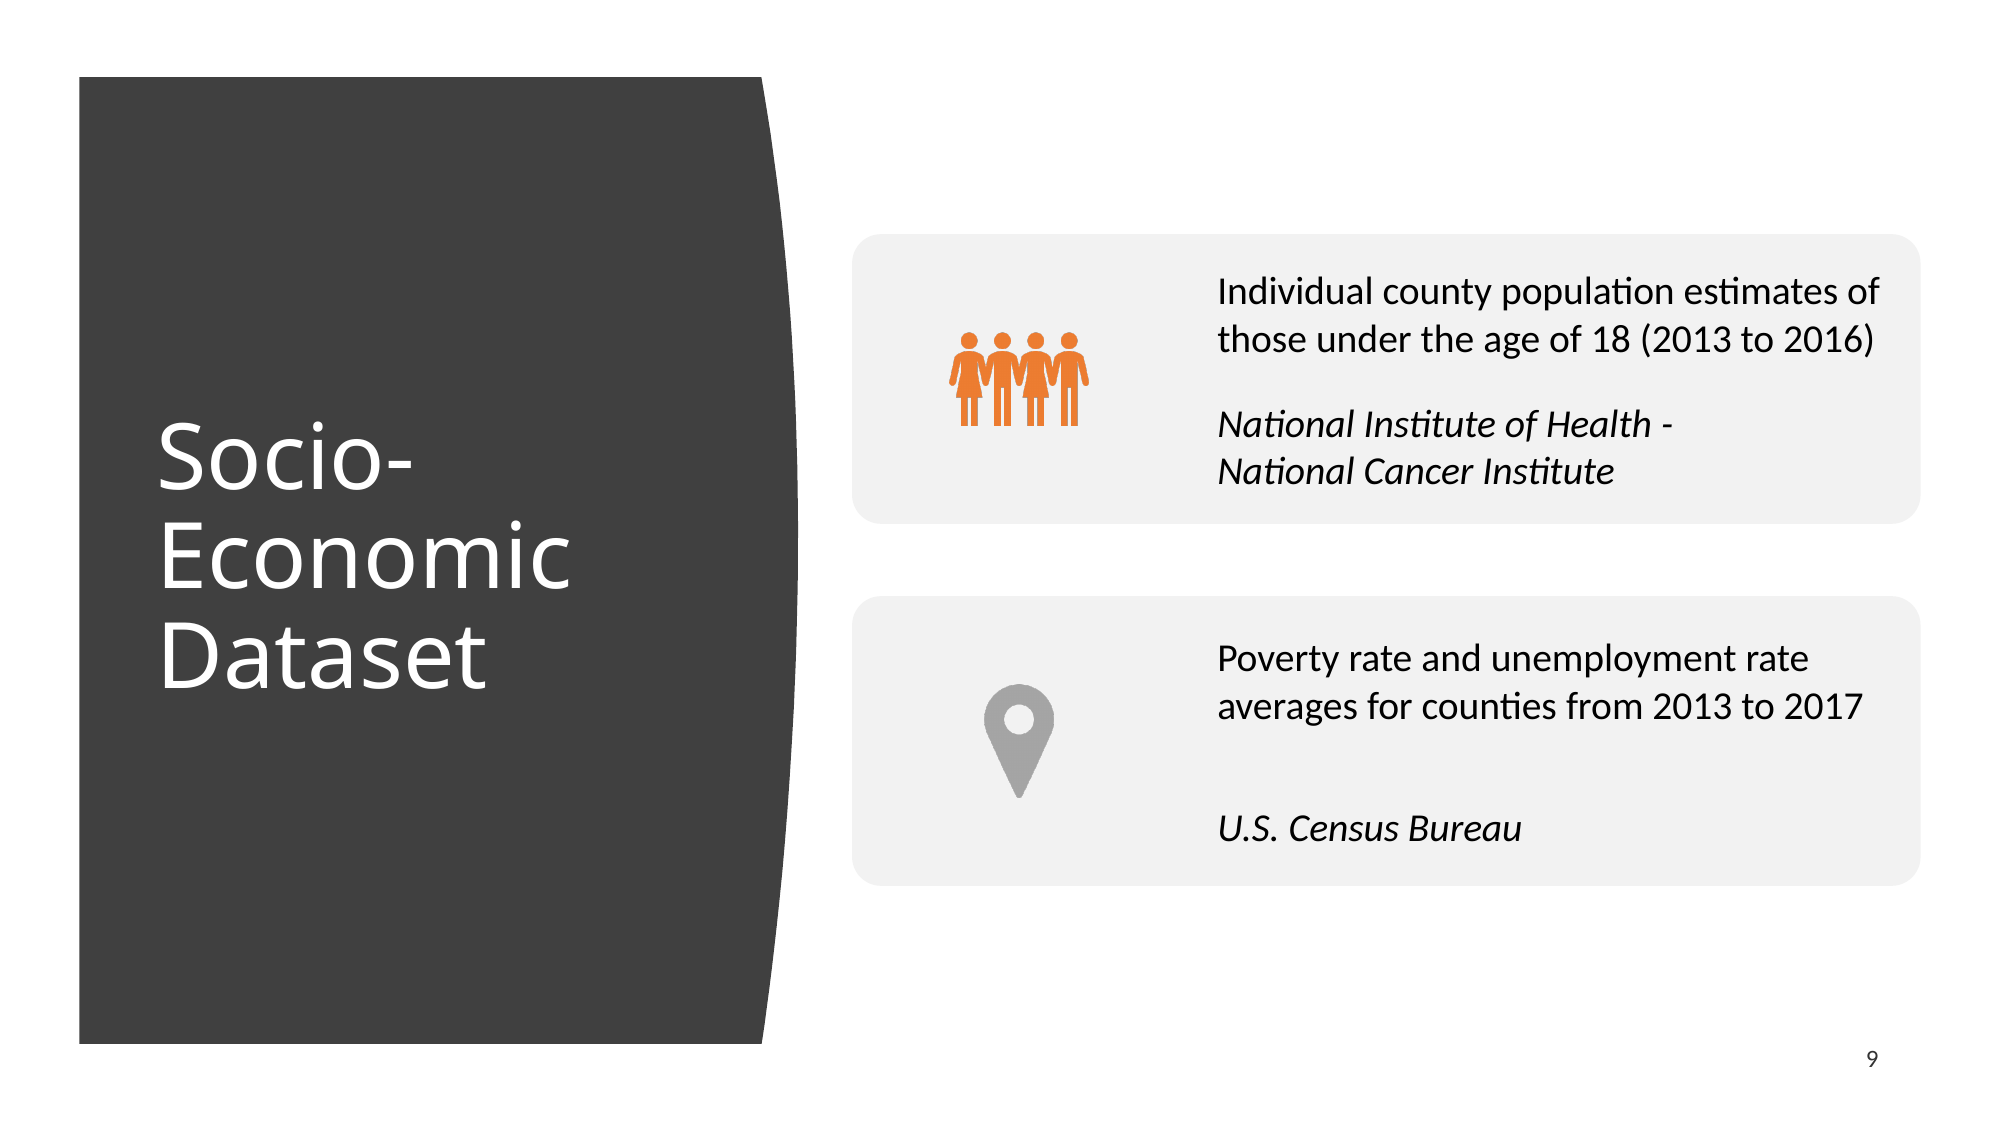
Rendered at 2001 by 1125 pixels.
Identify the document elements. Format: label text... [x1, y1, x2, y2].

text_box [78, 76, 800, 1045]
title Socio-Economic Dataset [141, 166, 702, 953]
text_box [852, 234, 1921, 886]
slide_number 9 [1672, 1027, 1894, 1087]
